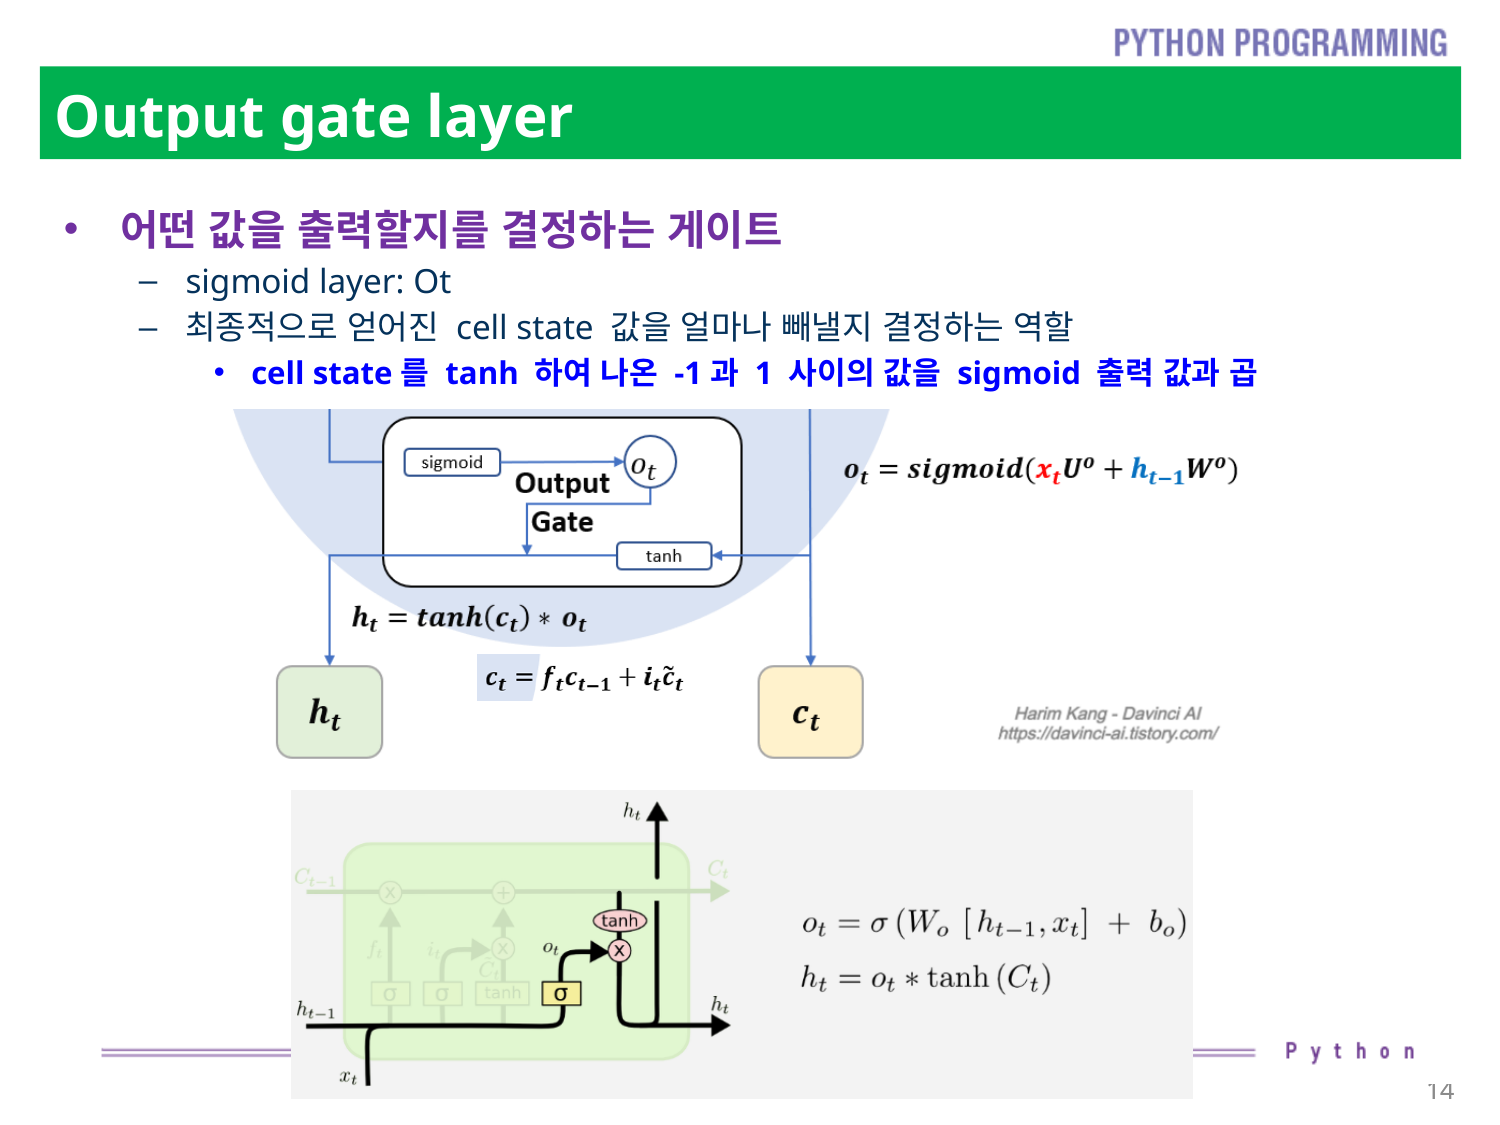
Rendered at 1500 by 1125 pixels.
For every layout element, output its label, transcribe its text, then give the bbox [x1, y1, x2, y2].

picture [187, 409, 1264, 775]
picture [18, 790, 1483, 1099]
title Output gate layer [39, 76, 1444, 152]
slide_number 14 [1119, 1071, 1470, 1112]
list 어떤 값을 출력할지를 결정하는 게이트 sigmoid layer: Ot 최종적으로 얻어진 cell state 값을 얼마나 빼낼지 결정하는 역할 cell state를 tanh 하여 나온 -1과 1 사이의 값을 sigmoid 출력 값과 곱 [48, 195, 1461, 1041]
picture [1106, 13, 1462, 66]
